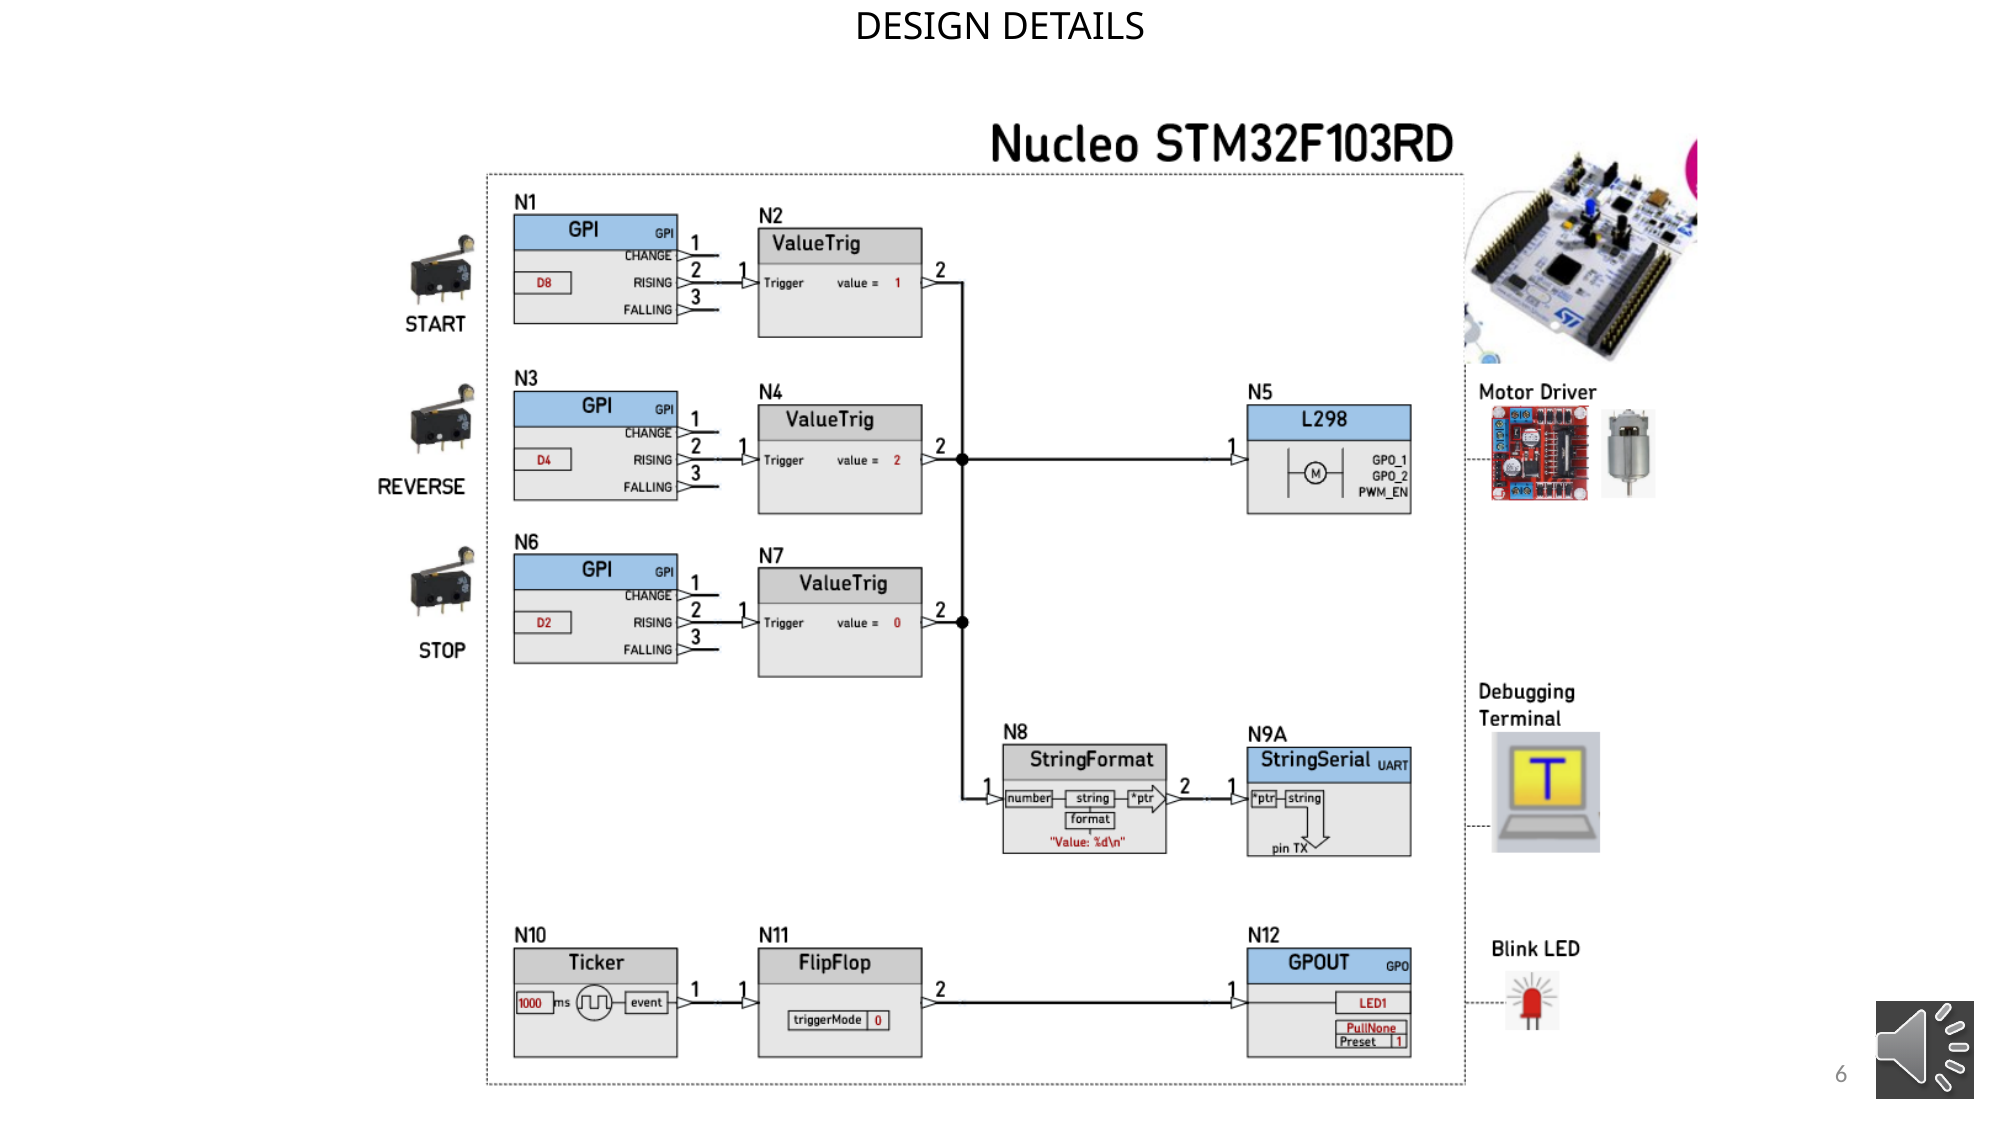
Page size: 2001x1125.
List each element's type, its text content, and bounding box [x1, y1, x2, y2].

picture [1874, 999, 1975, 1100]
picture [366, 94, 1711, 1125]
slide_number 6 [1711, 1042, 1863, 1103]
text_box DESIGN DETAILS [0, 0, 2000, 55]
